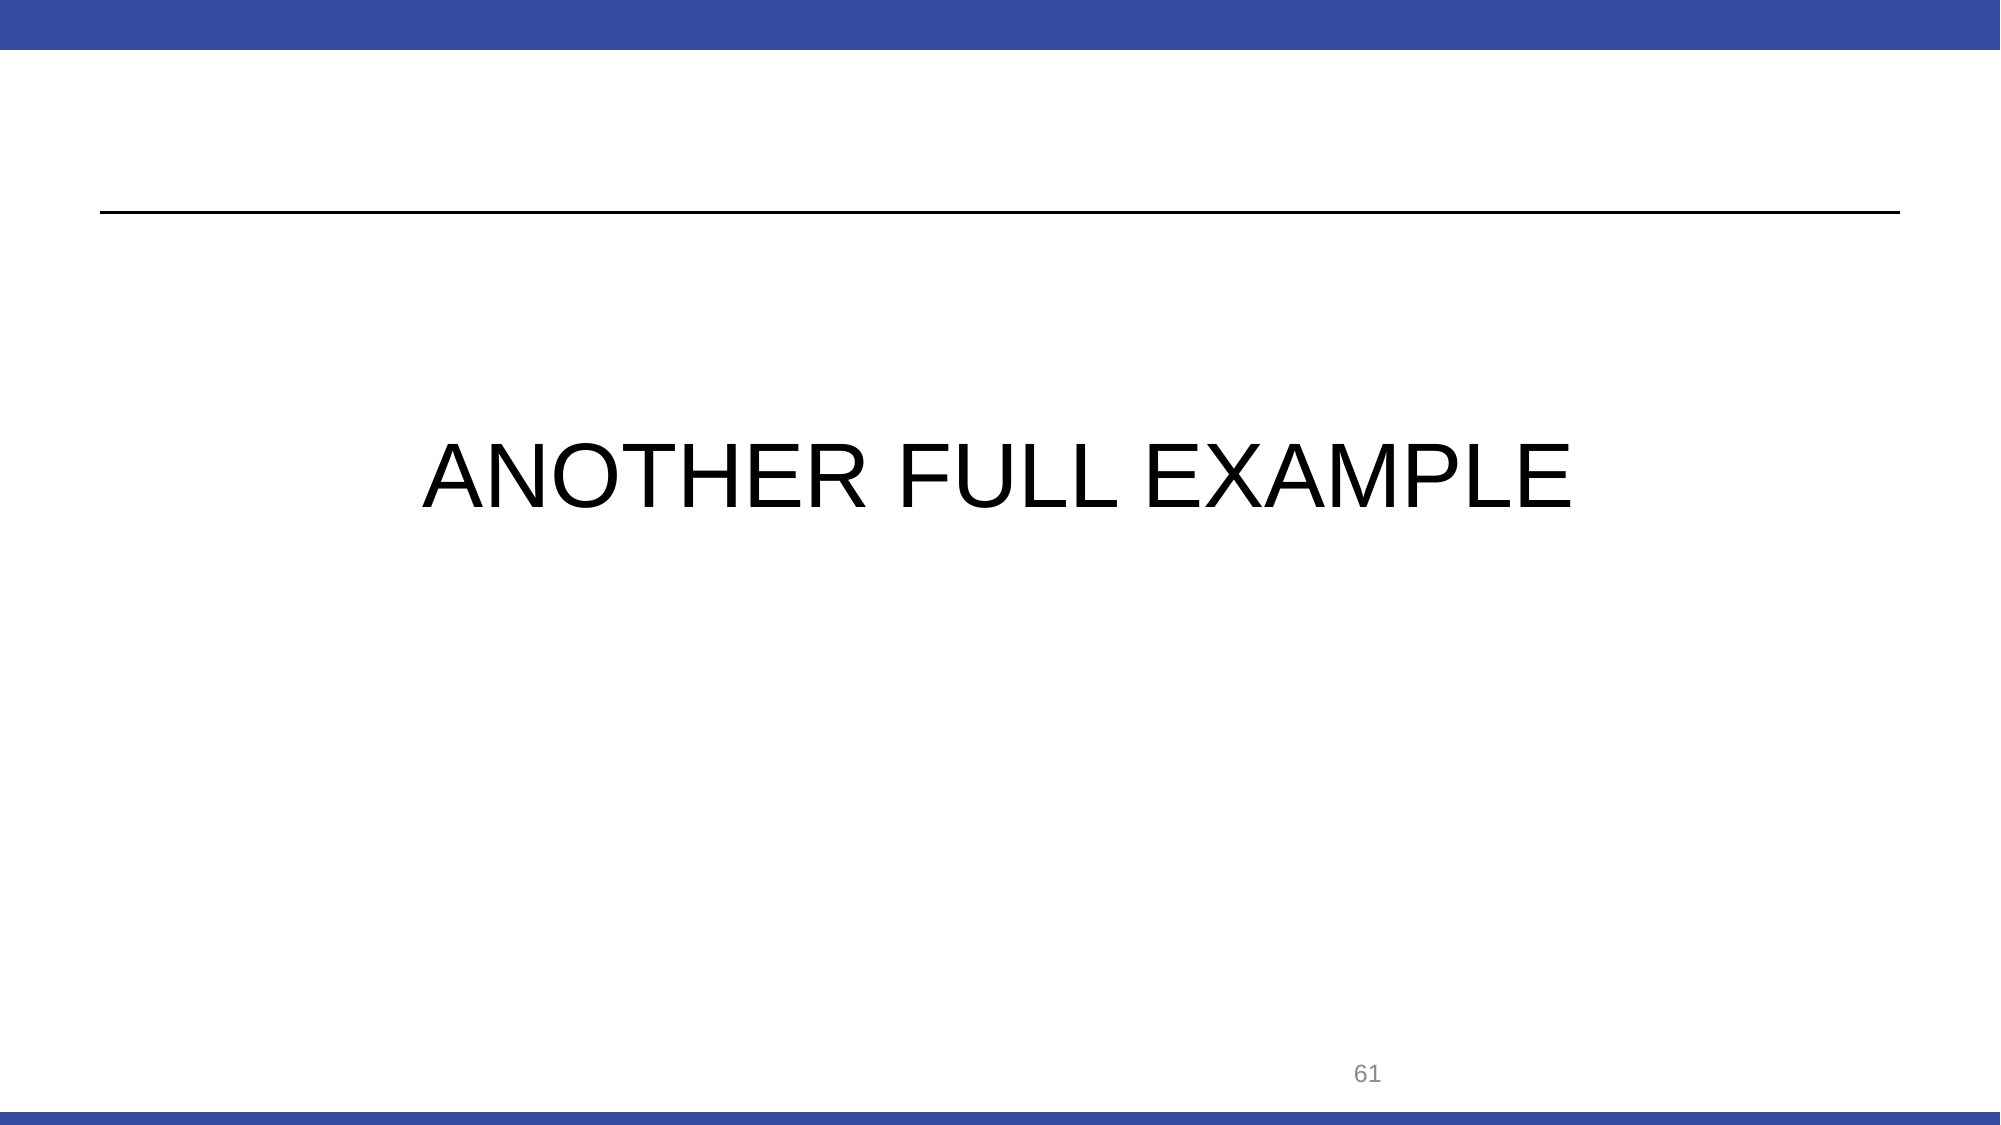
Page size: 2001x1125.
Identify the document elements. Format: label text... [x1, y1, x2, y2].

title ANOTHER FULL EXAMPLE [99, 376, 1900, 565]
slide_number 61 [1059, 1042, 1397, 1103]
